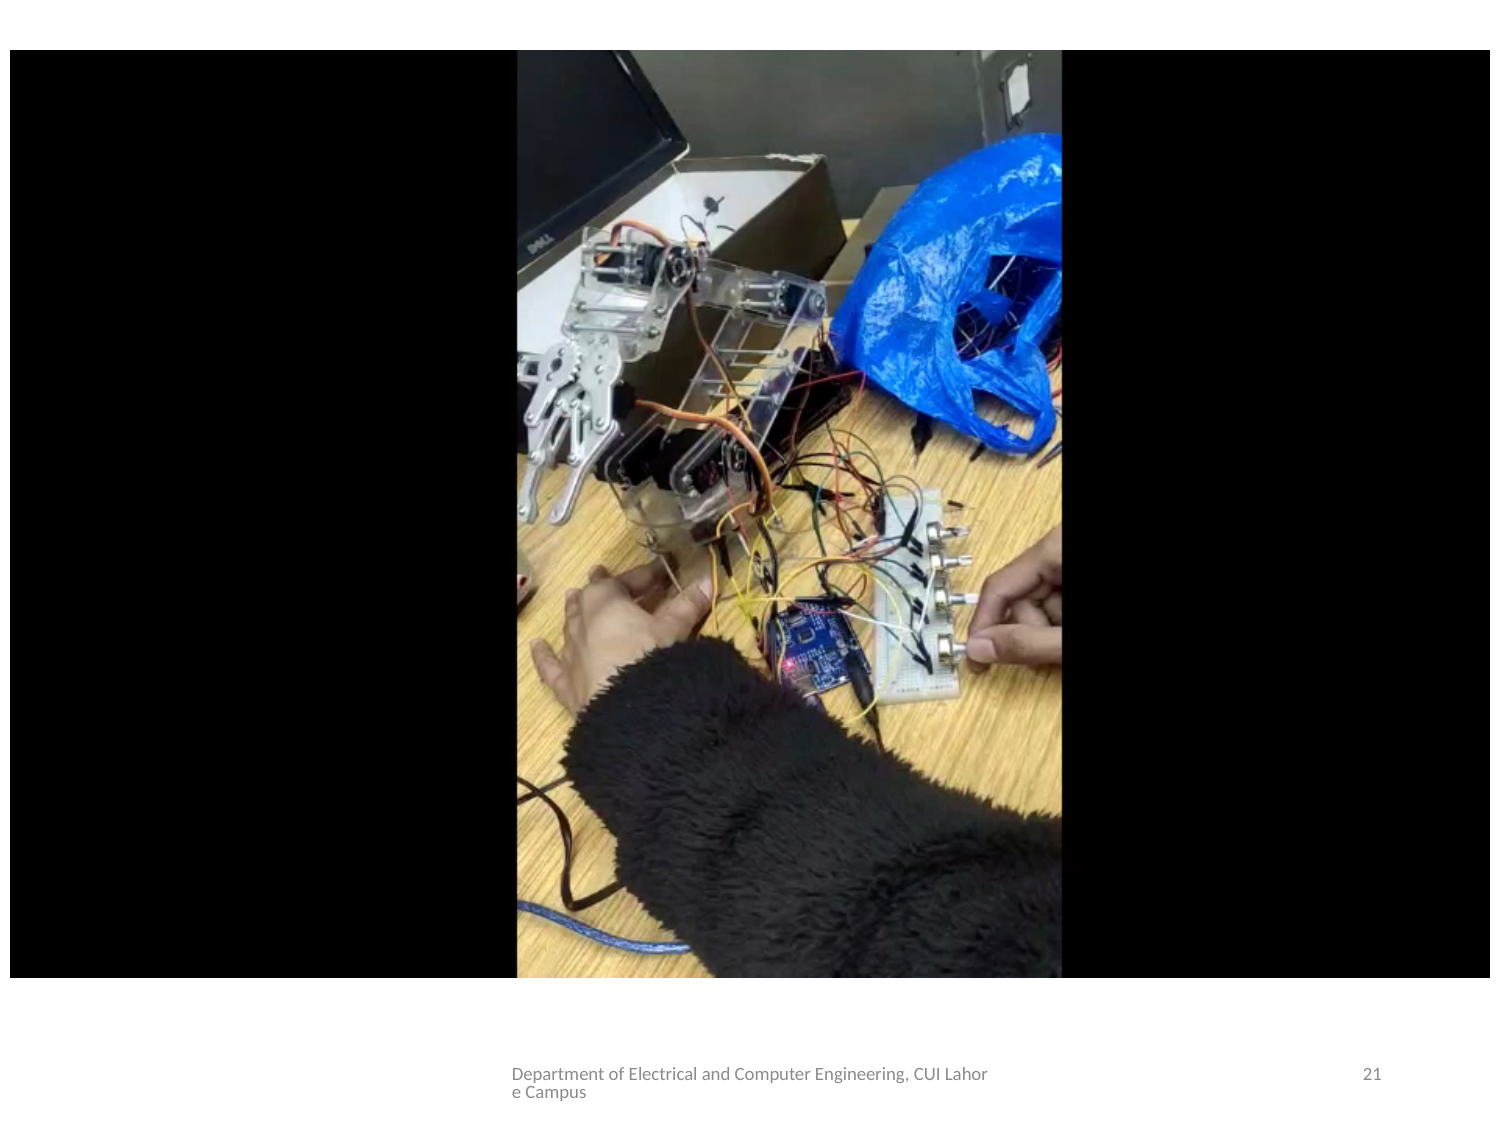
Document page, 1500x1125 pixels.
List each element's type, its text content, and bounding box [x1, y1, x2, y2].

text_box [9, 49, 1491, 979]
footer Department of Electrical and Computer Engineering, CUI Lahore Campus [496, 1042, 1004, 1103]
slide_number 21 [1059, 1042, 1397, 1103]
